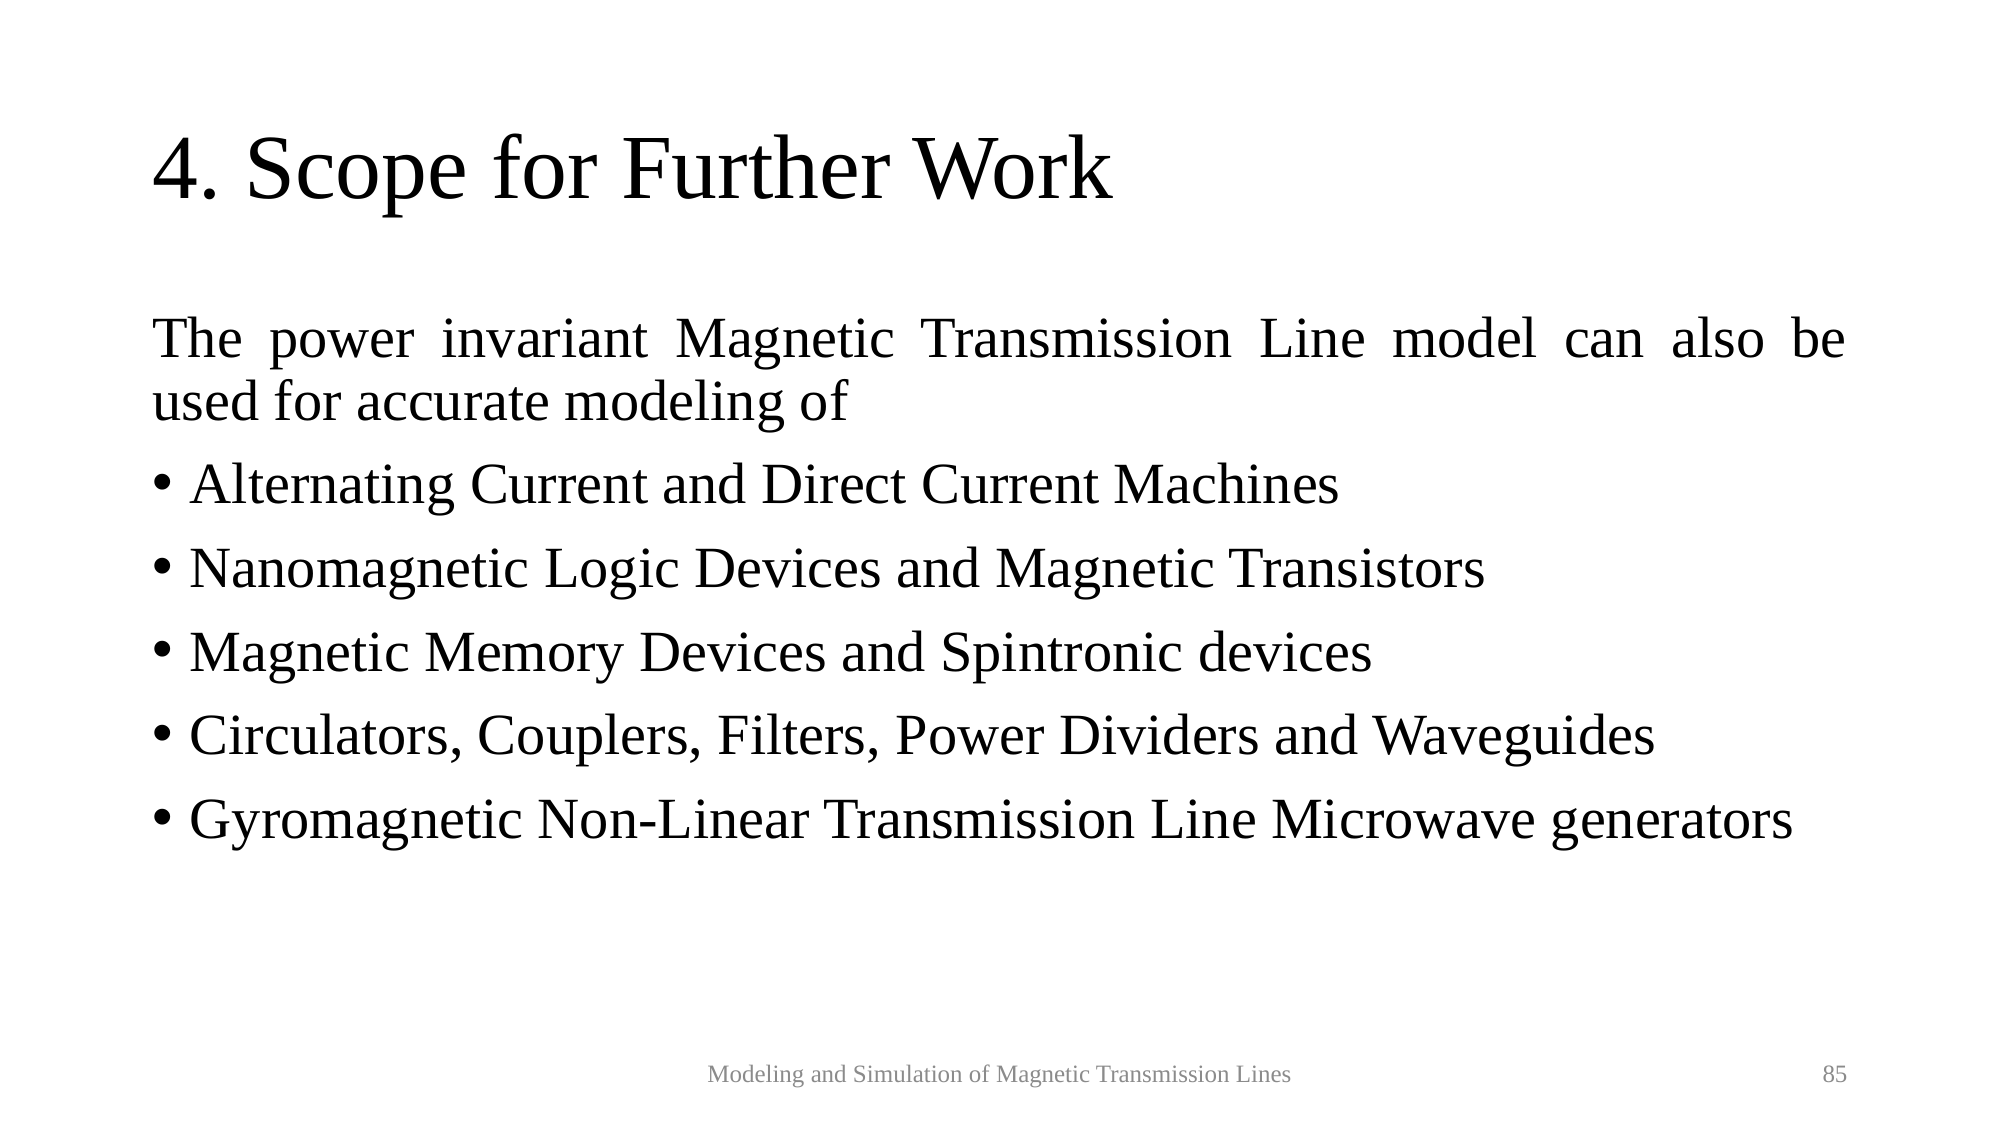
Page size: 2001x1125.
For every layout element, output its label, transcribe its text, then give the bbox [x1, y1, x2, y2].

title 4. Scope for Further Work [137, 59, 1863, 278]
list The power invariant Magnetic Transmission Line model can also be used for accurate modeling of Alternating Current and Direct Current Machines Nanomagnetic Logic Devices and Magnetic Transistors Magnetic Memory Devices and Spintronic devices Circulators, Couplers, Filters, Power Dividers and Waveguides Gyromagnetic Non-Linear Transmission Line Microwave generators [137, 299, 1863, 1014]
slide_number 85 [1412, 1042, 1863, 1103]
footer Modeling and Simulation of Magnetic Transmission Lines [662, 1042, 1338, 1103]
